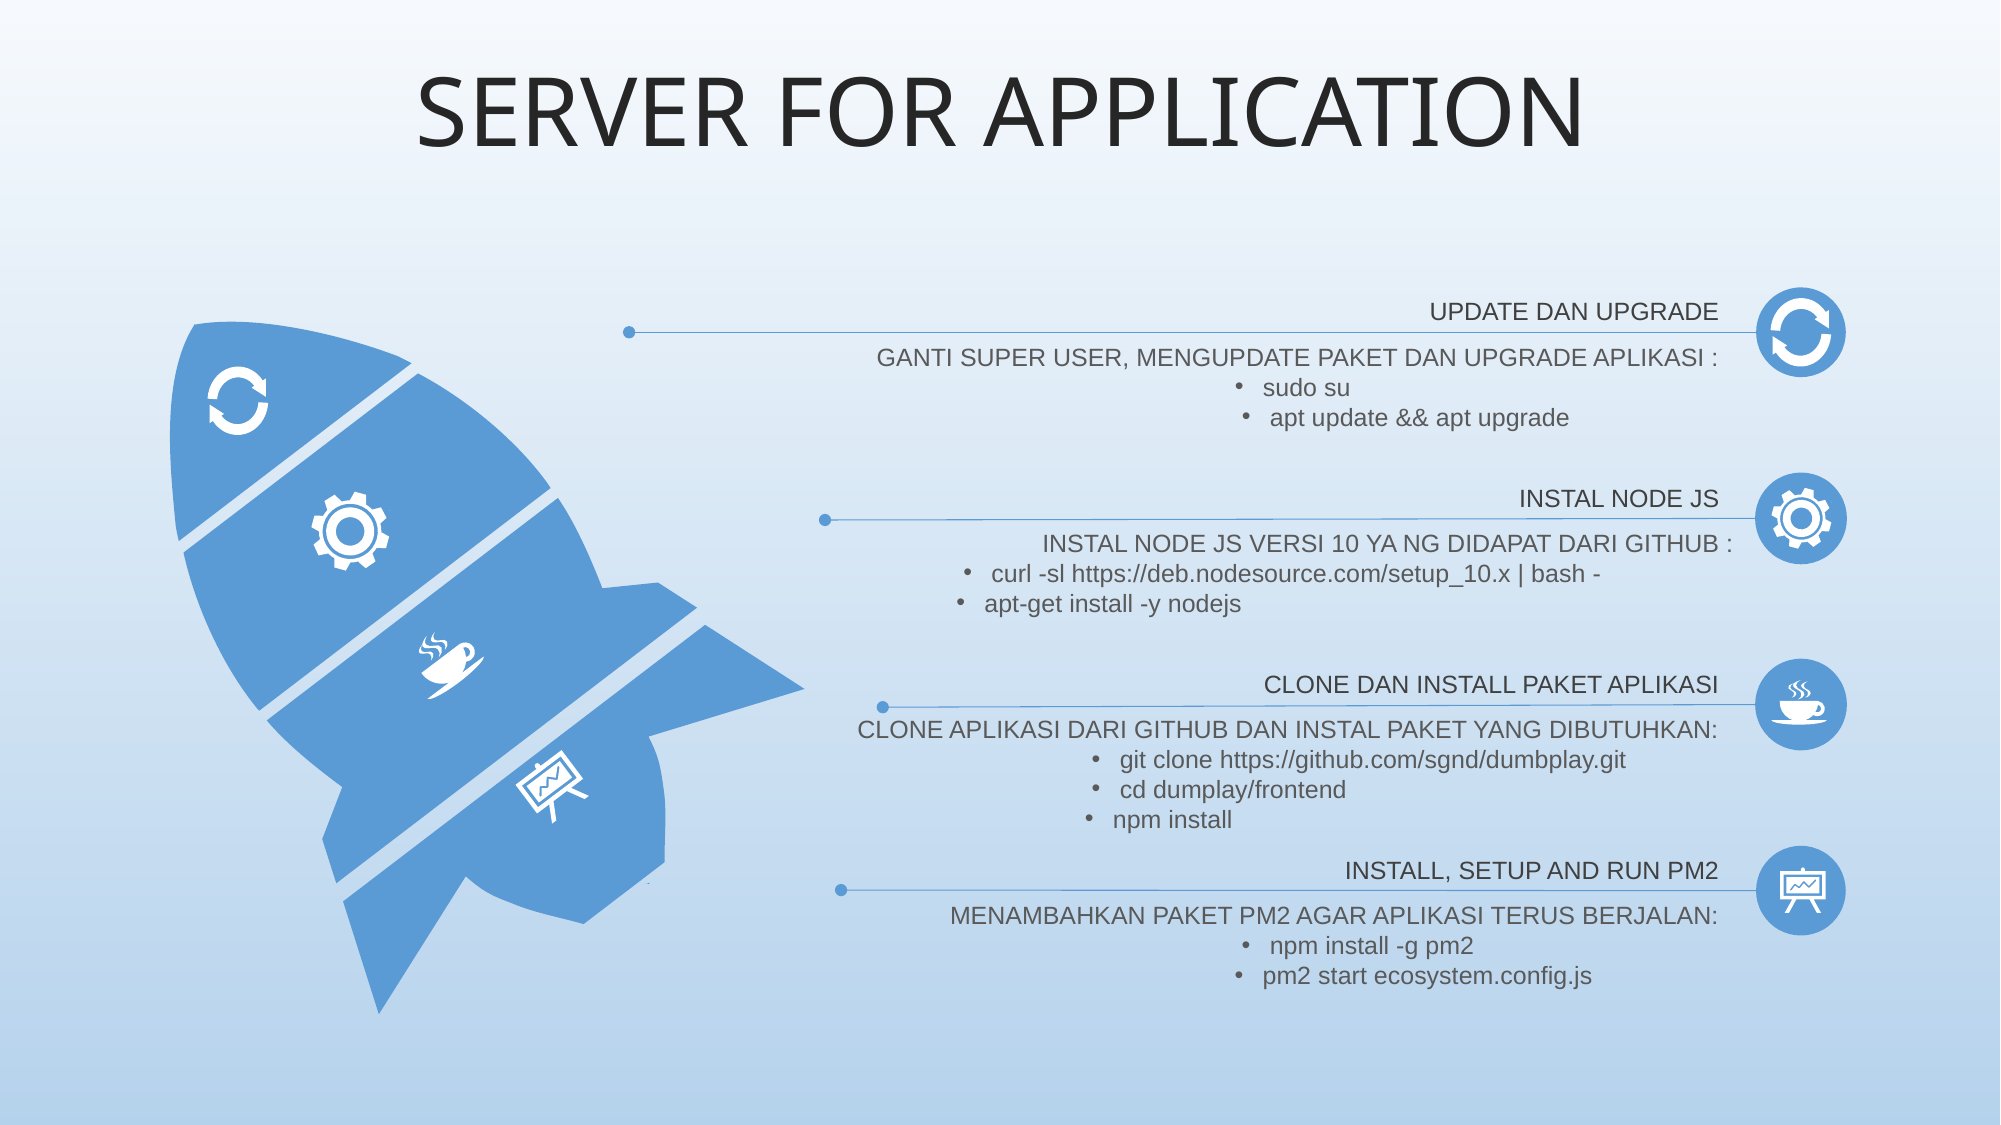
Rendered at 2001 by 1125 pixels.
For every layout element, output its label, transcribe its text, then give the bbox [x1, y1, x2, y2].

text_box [629, 287, 1846, 440]
list SERVER FOR APPLICATION [53, 55, 1952, 175]
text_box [629, 845, 1846, 999]
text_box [824, 473, 1846, 626]
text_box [150, 279, 687, 971]
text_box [824, 659, 1846, 843]
